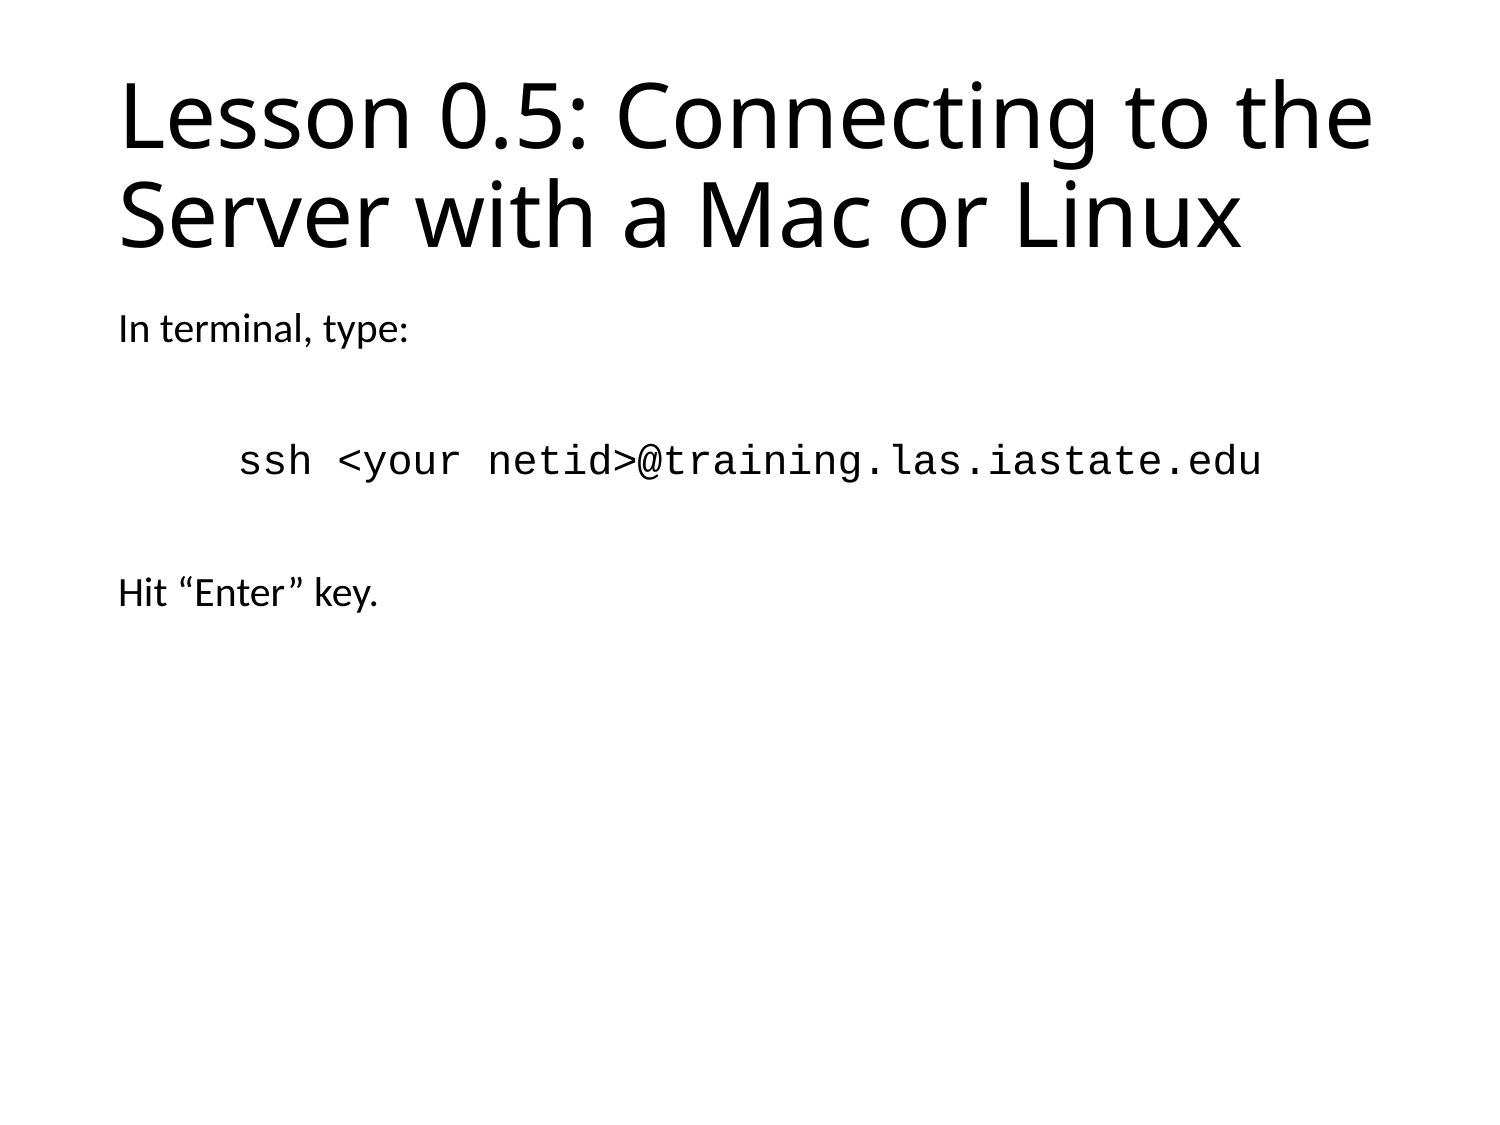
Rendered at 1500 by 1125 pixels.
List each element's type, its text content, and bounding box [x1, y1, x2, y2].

list In terminal, type: ssh <your netid>@training.las.iastate.edu Hit “Enter” key. [103, 299, 1397, 1014]
title Lesson 0.5: Connecting to the Server with a Mac or Linux [103, 59, 1397, 278]
